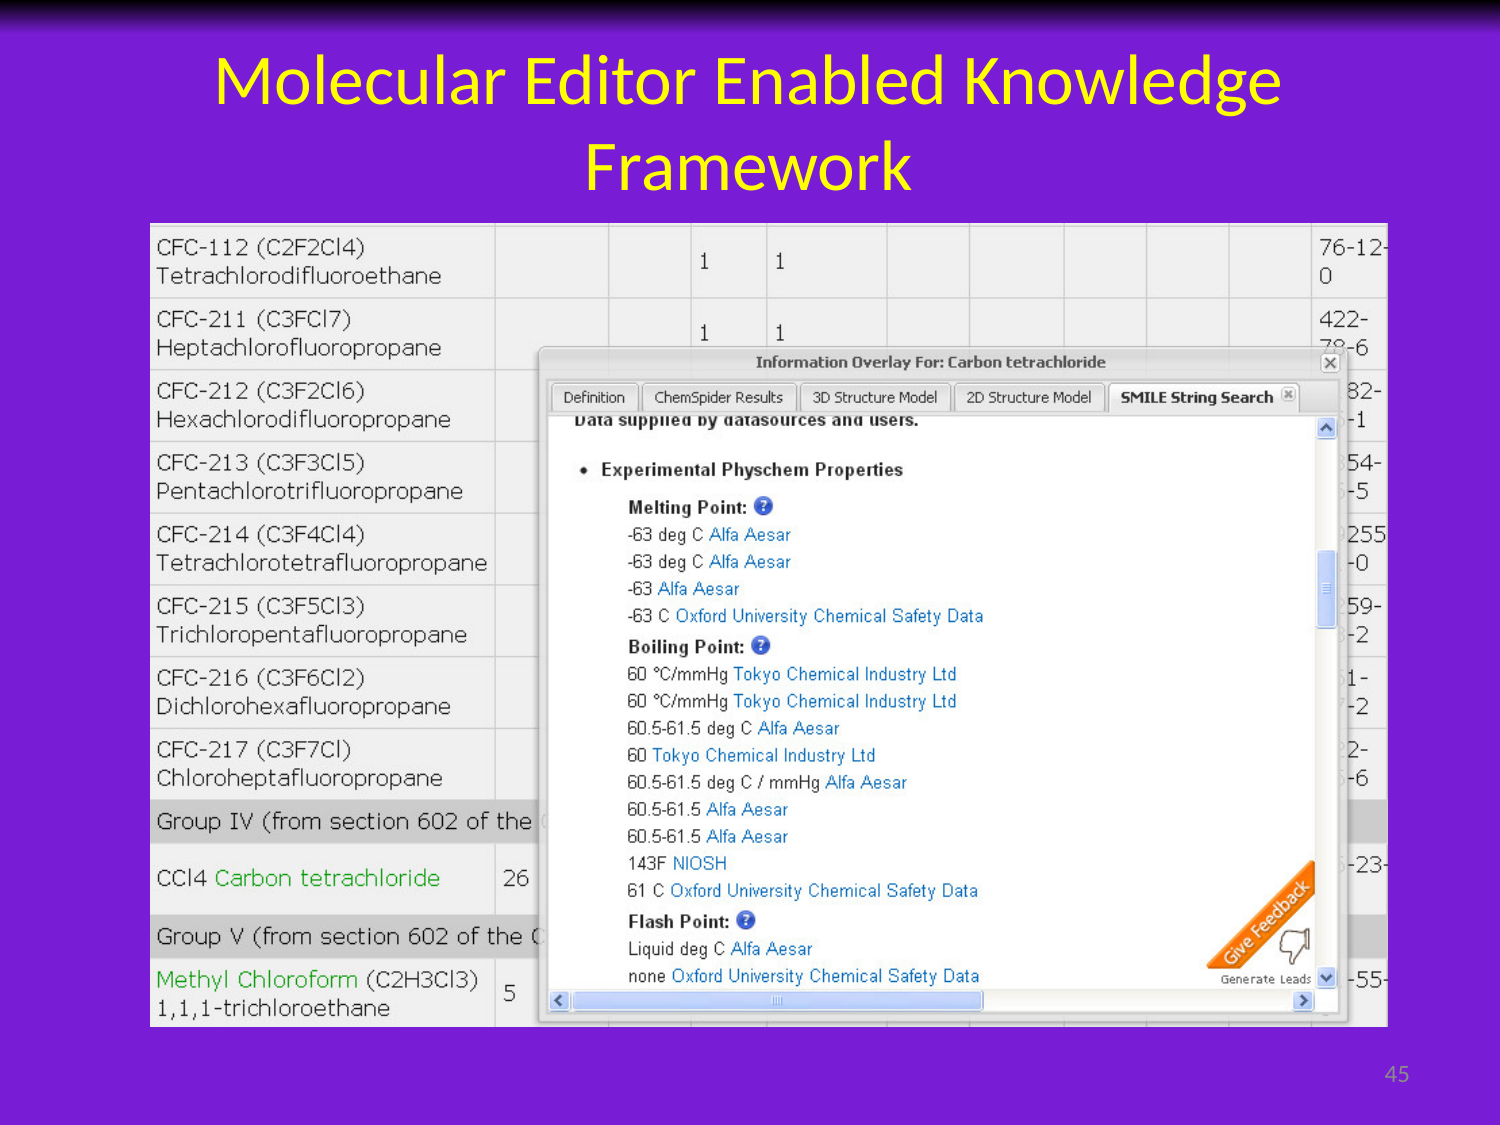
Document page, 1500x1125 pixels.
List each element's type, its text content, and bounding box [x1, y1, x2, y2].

picture [149, 223, 1388, 1027]
title Molecular Editor Enabled Knowledge Framework [74, 24, 1425, 213]
slide_number 45 [1074, 1042, 1425, 1103]
